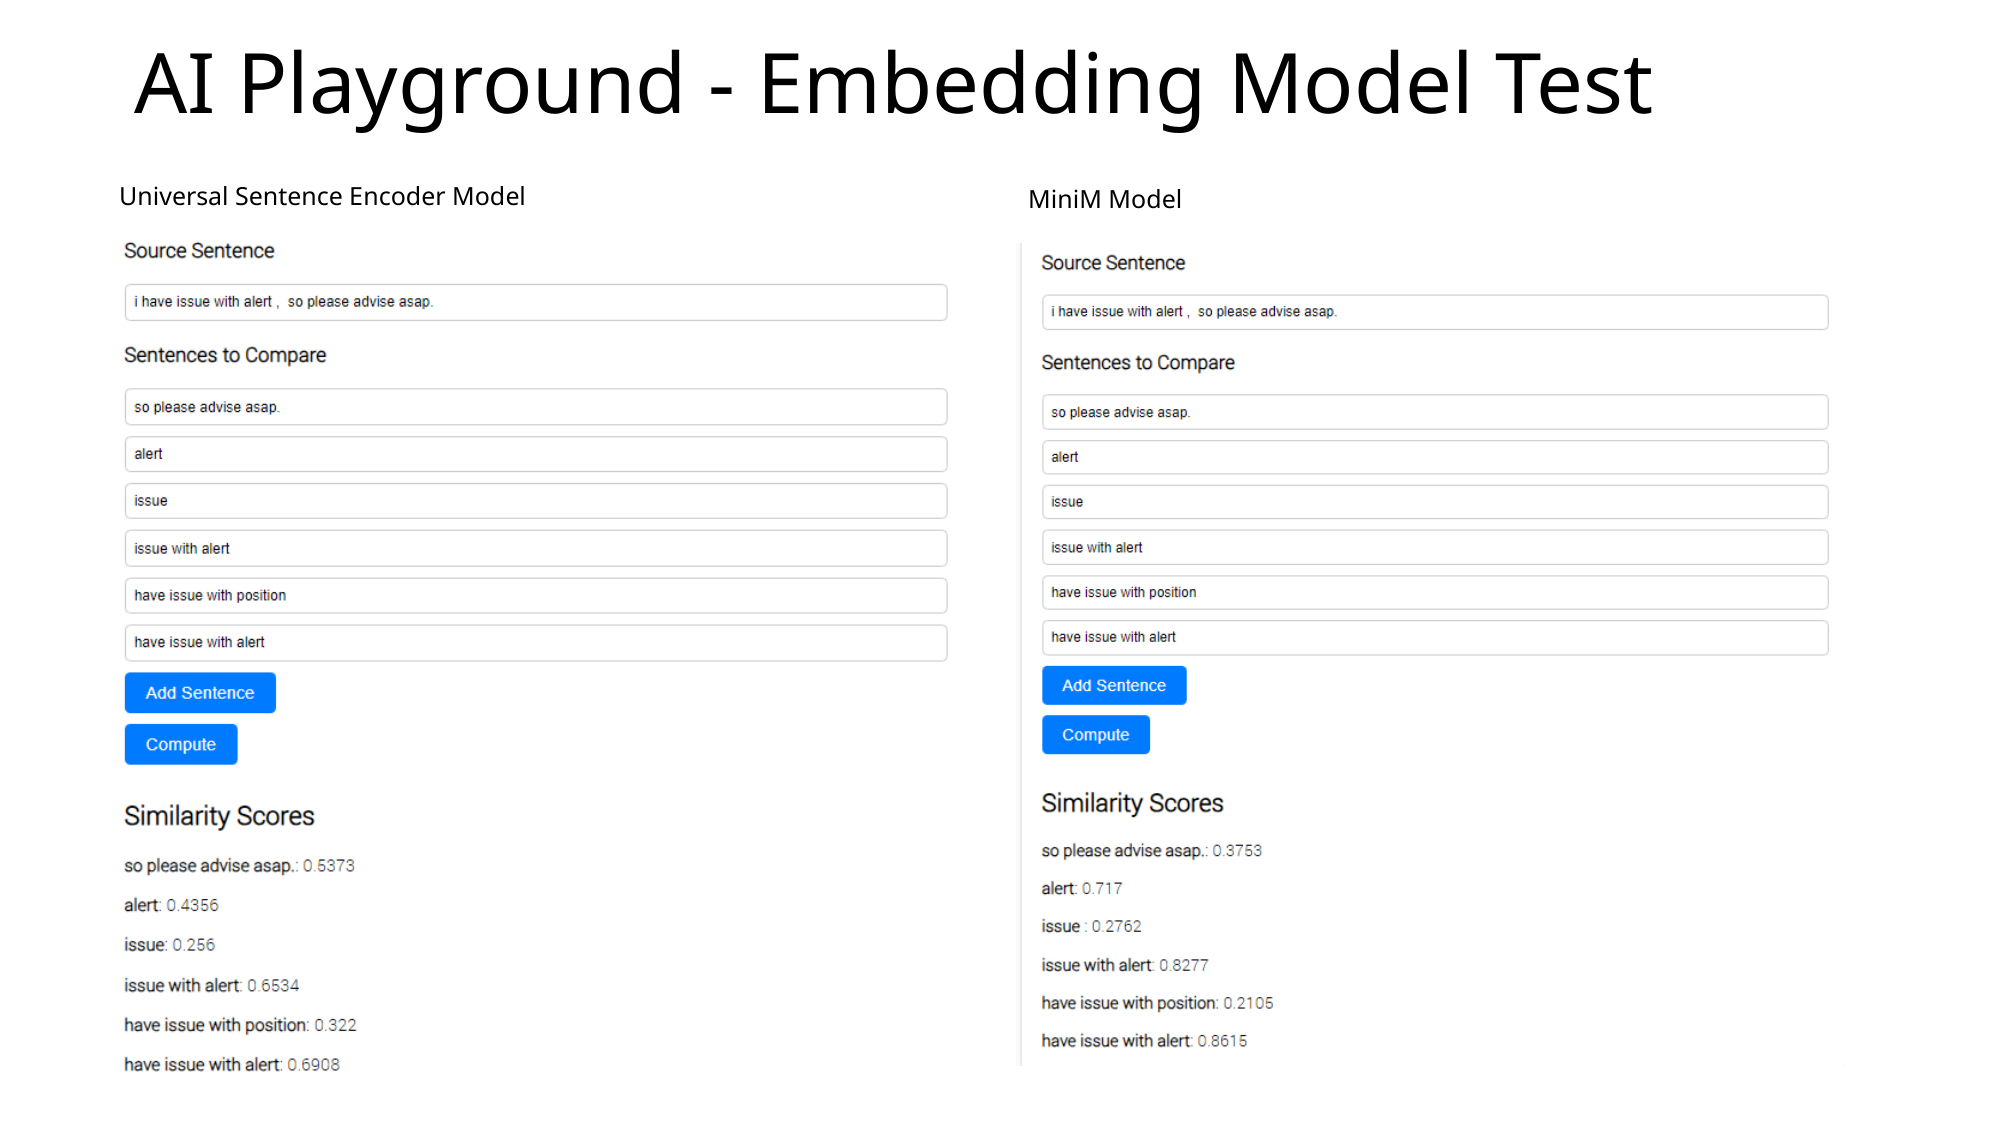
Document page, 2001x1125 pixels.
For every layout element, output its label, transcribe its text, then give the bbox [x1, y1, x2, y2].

title AI Playground - Embedding Model Test [119, 33, 1692, 141]
picture [107, 230, 961, 1079]
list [1016, 243, 1845, 1066]
text_box Universal Sentence Encoder Model [119, 180, 729, 230]
text_box MiniM Model [1028, 183, 1638, 234]
